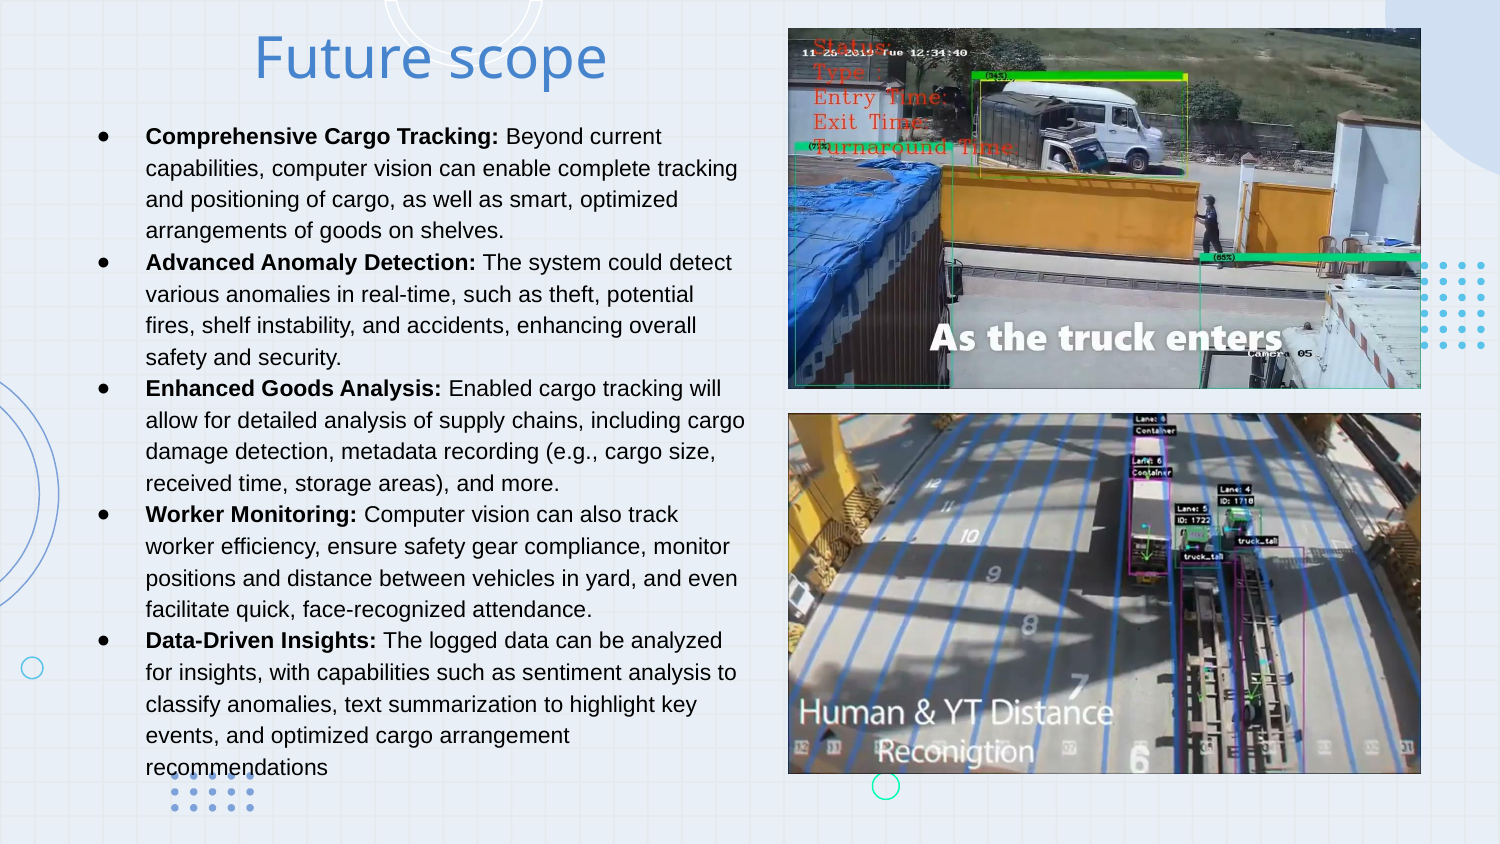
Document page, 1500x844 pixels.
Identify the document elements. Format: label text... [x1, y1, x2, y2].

title Future scope [0, 28, 785, 82]
picture [787, 412, 1421, 774]
picture [787, 27, 1421, 389]
list Comprehensive Cargo Tracking: Beyond current capabilities, computer vision can enable complete tracking and positioning of cargo, as well as smart, optimized arrangements of goods on shelves. Advanced Anomaly Detection: The system could detect various anomalies in real-time, such as theft, potential fires, shelf instability, and accidents, enhancing overall safety and security. Enhanced Goods Analysis: Enabled cargo tracking will allow for detailed analysis of supply chains, including cargo damage detection, metadata recording (e.g., cargo size, received time, storage areas), and more. Worker Monitoring: Computer vision can also track worker efficiency, ensure safety gear compliance, monitor positions and distance between vehicles in yard, and even facilitate quick, face-recognized attendance. Data-Driven Insights: The logged data can be analyzed for insights, with capabilities such as sentiment analysis to classify anomalies, text summarization to highlight key events, and optimized cargo arrangement recommendations [55, 102, 764, 679]
